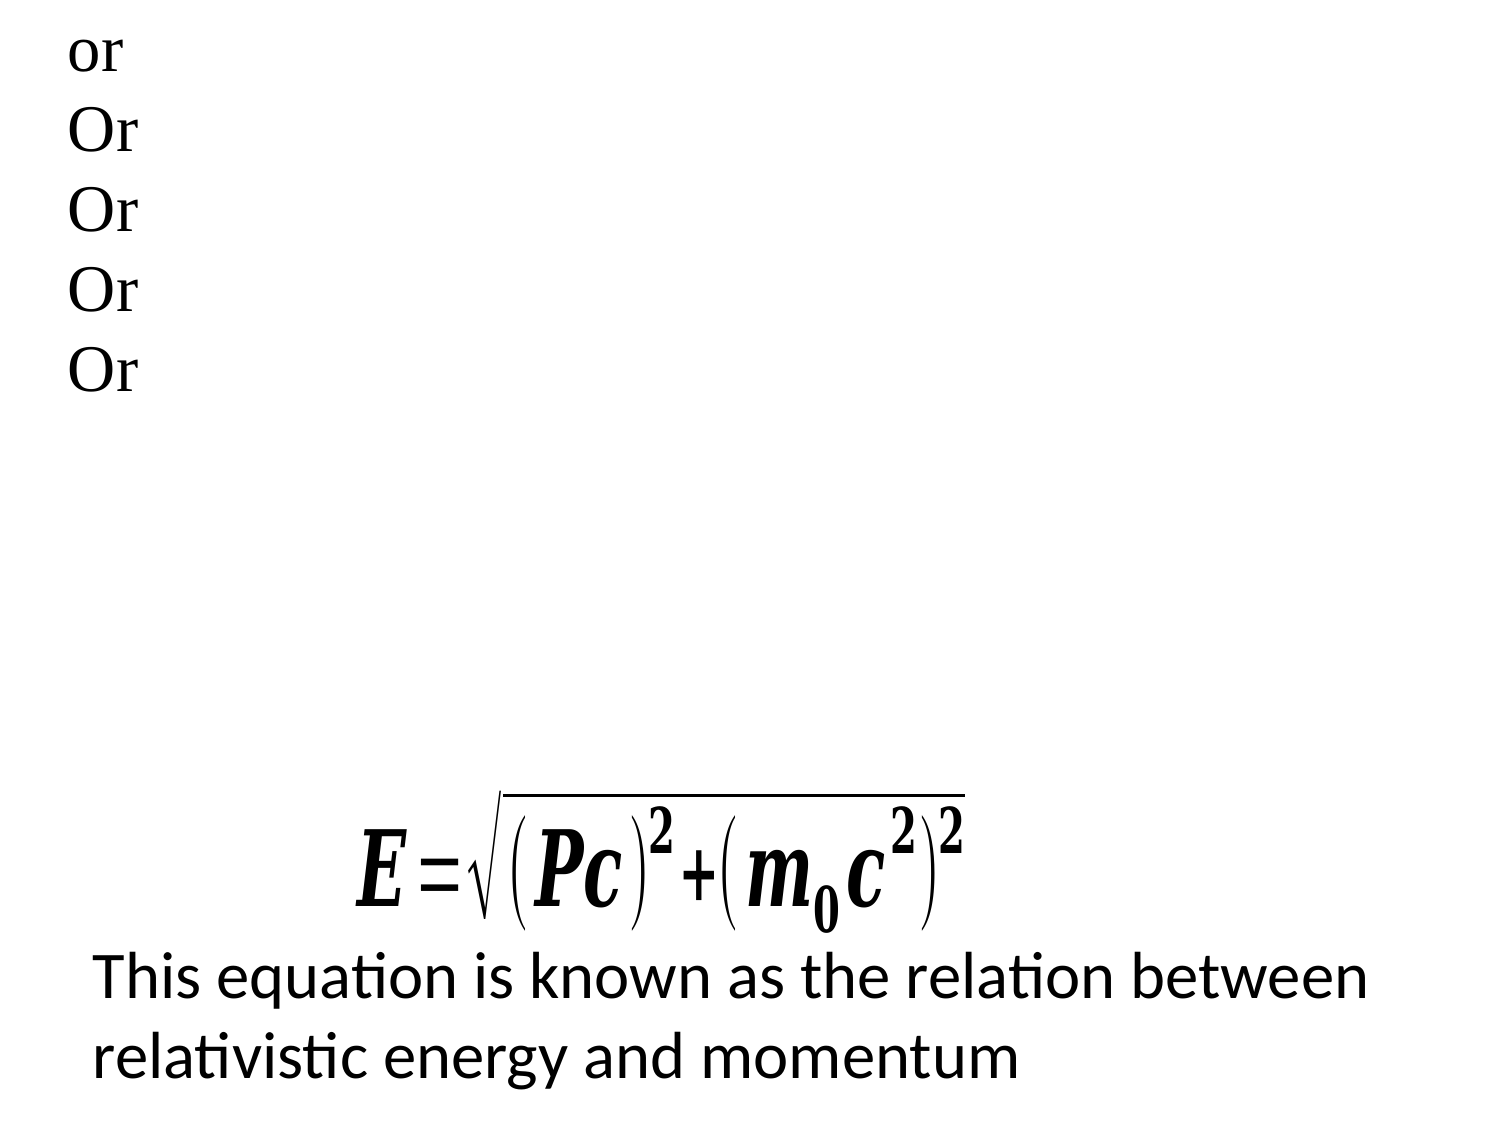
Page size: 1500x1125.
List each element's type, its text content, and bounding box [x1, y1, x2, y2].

text_box This equation is known as the relation between relativistic energy and momentum [78, 924, 1416, 1100]
